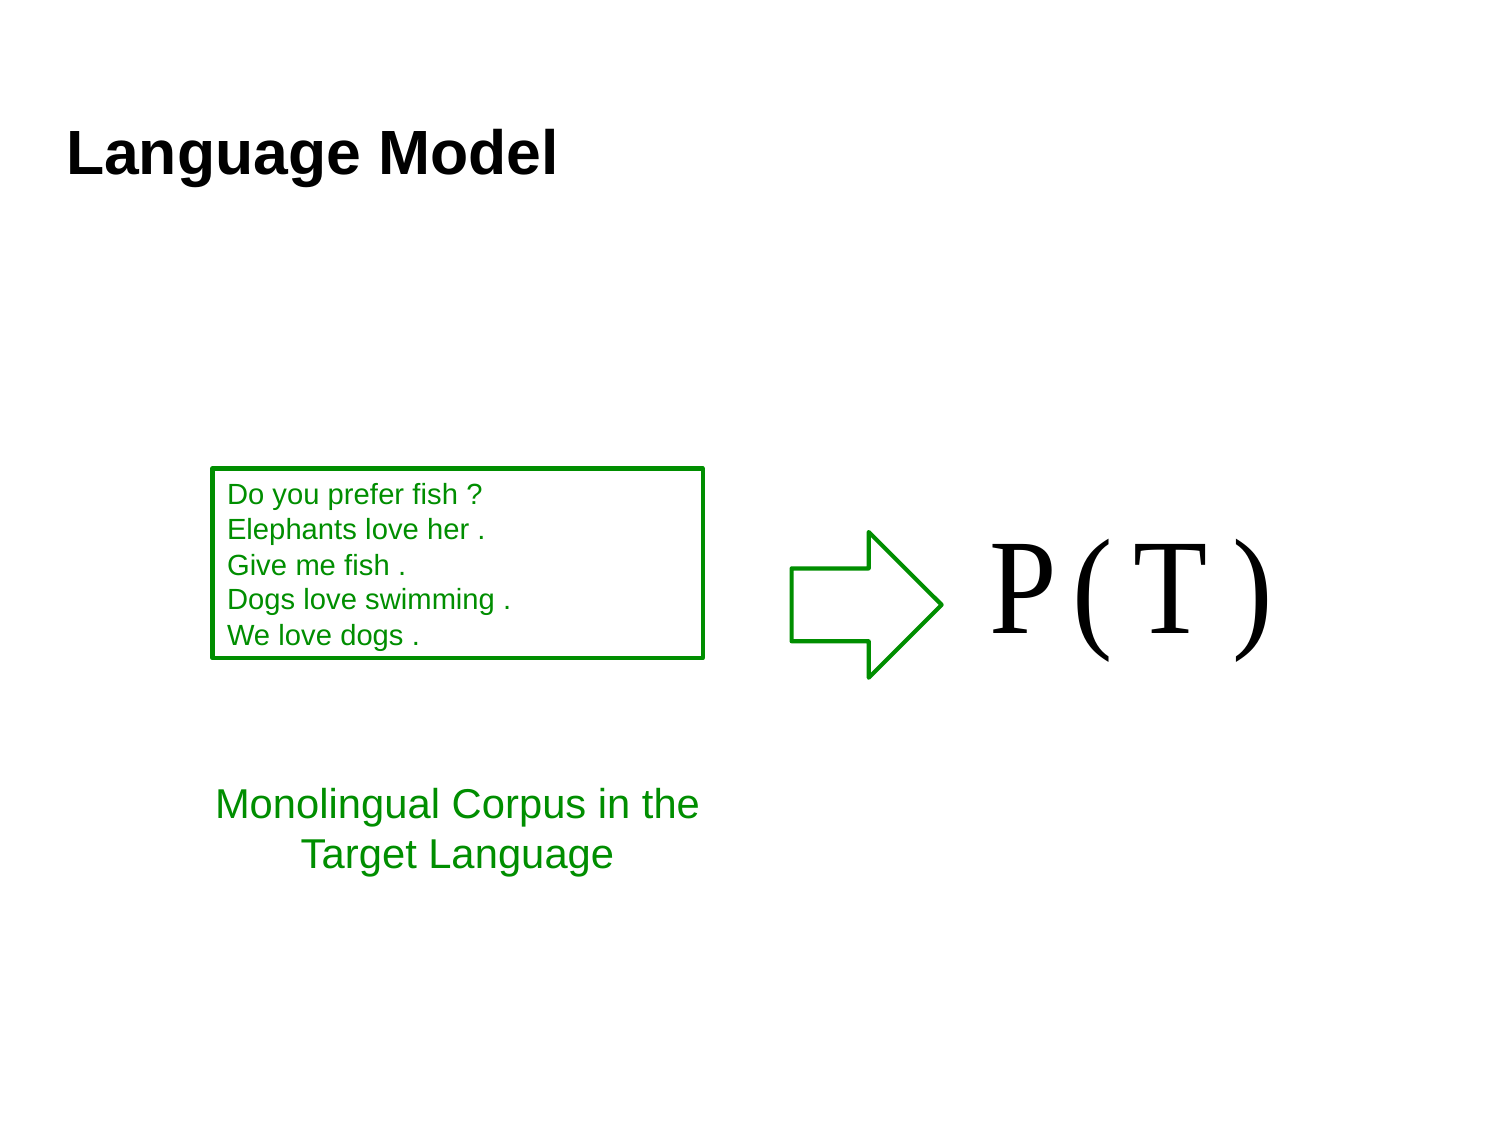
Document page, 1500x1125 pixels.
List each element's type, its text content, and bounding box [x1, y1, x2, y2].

text_box [789, 530, 944, 680]
title Language Model [51, 97, 1449, 234]
text_box Do you prefer fish ? Elephants love her . Give me fish . Dogs love swimming . We love dogs . [210, 466, 705, 660]
text_box Monolingual Corpus in the Target Language [170, 749, 745, 905]
